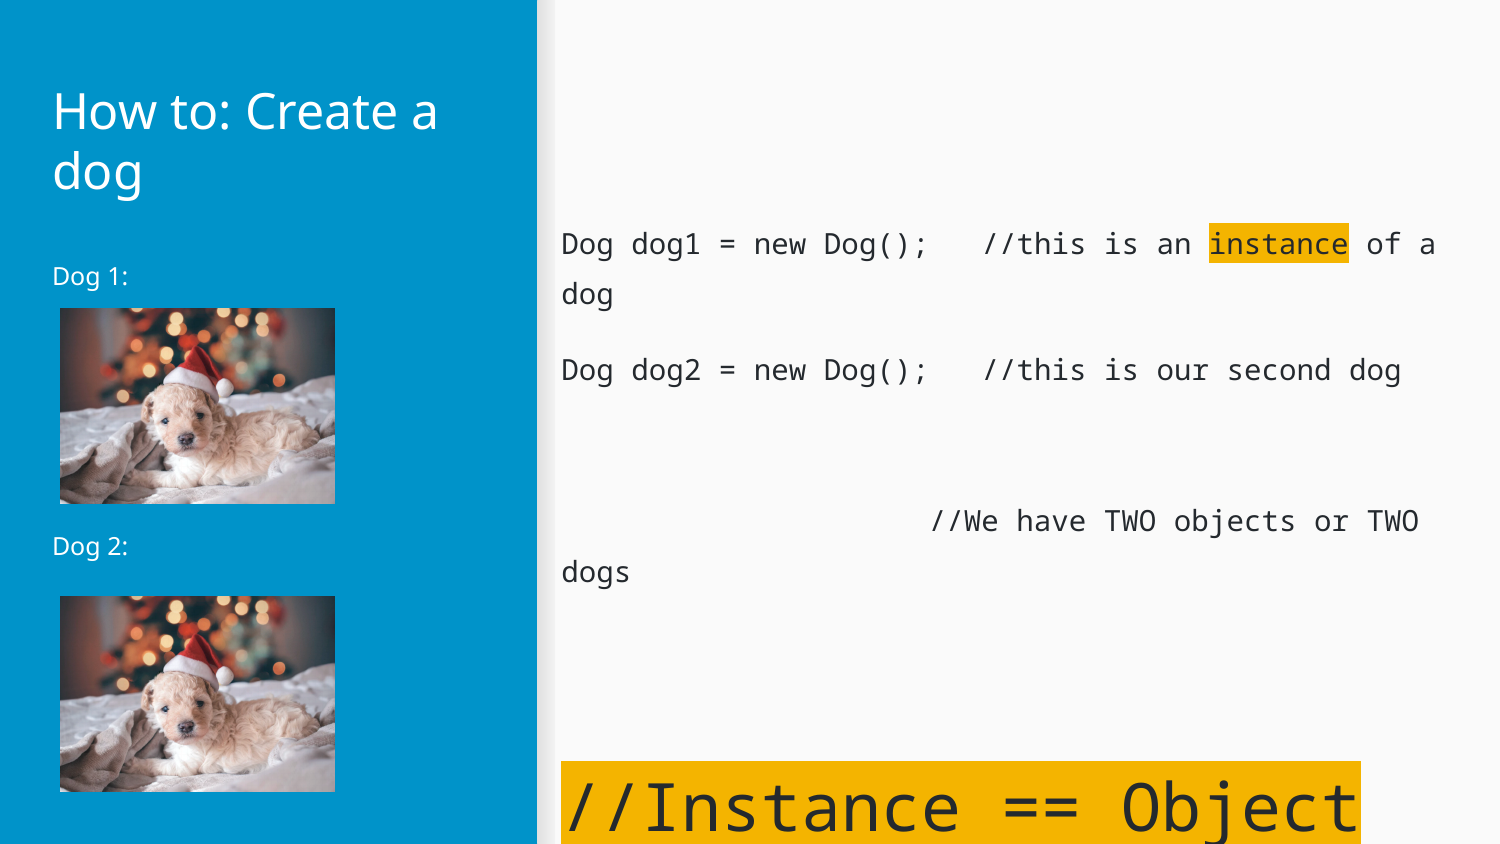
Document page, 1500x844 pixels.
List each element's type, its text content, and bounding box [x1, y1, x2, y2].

picture [61, 597, 334, 791]
list Dog 1: Dog 2: [37, 240, 498, 760]
title How to: Create a dog [37, 58, 498, 216]
picture [61, 309, 334, 503]
list Dog dog1 = new Dog(); //this is an instance of a dog Dog dog2 = new Dog(); //this is our second dog //We have TWO objects or TWO dogs //Instance == Object [546, 58, 1480, 771]
